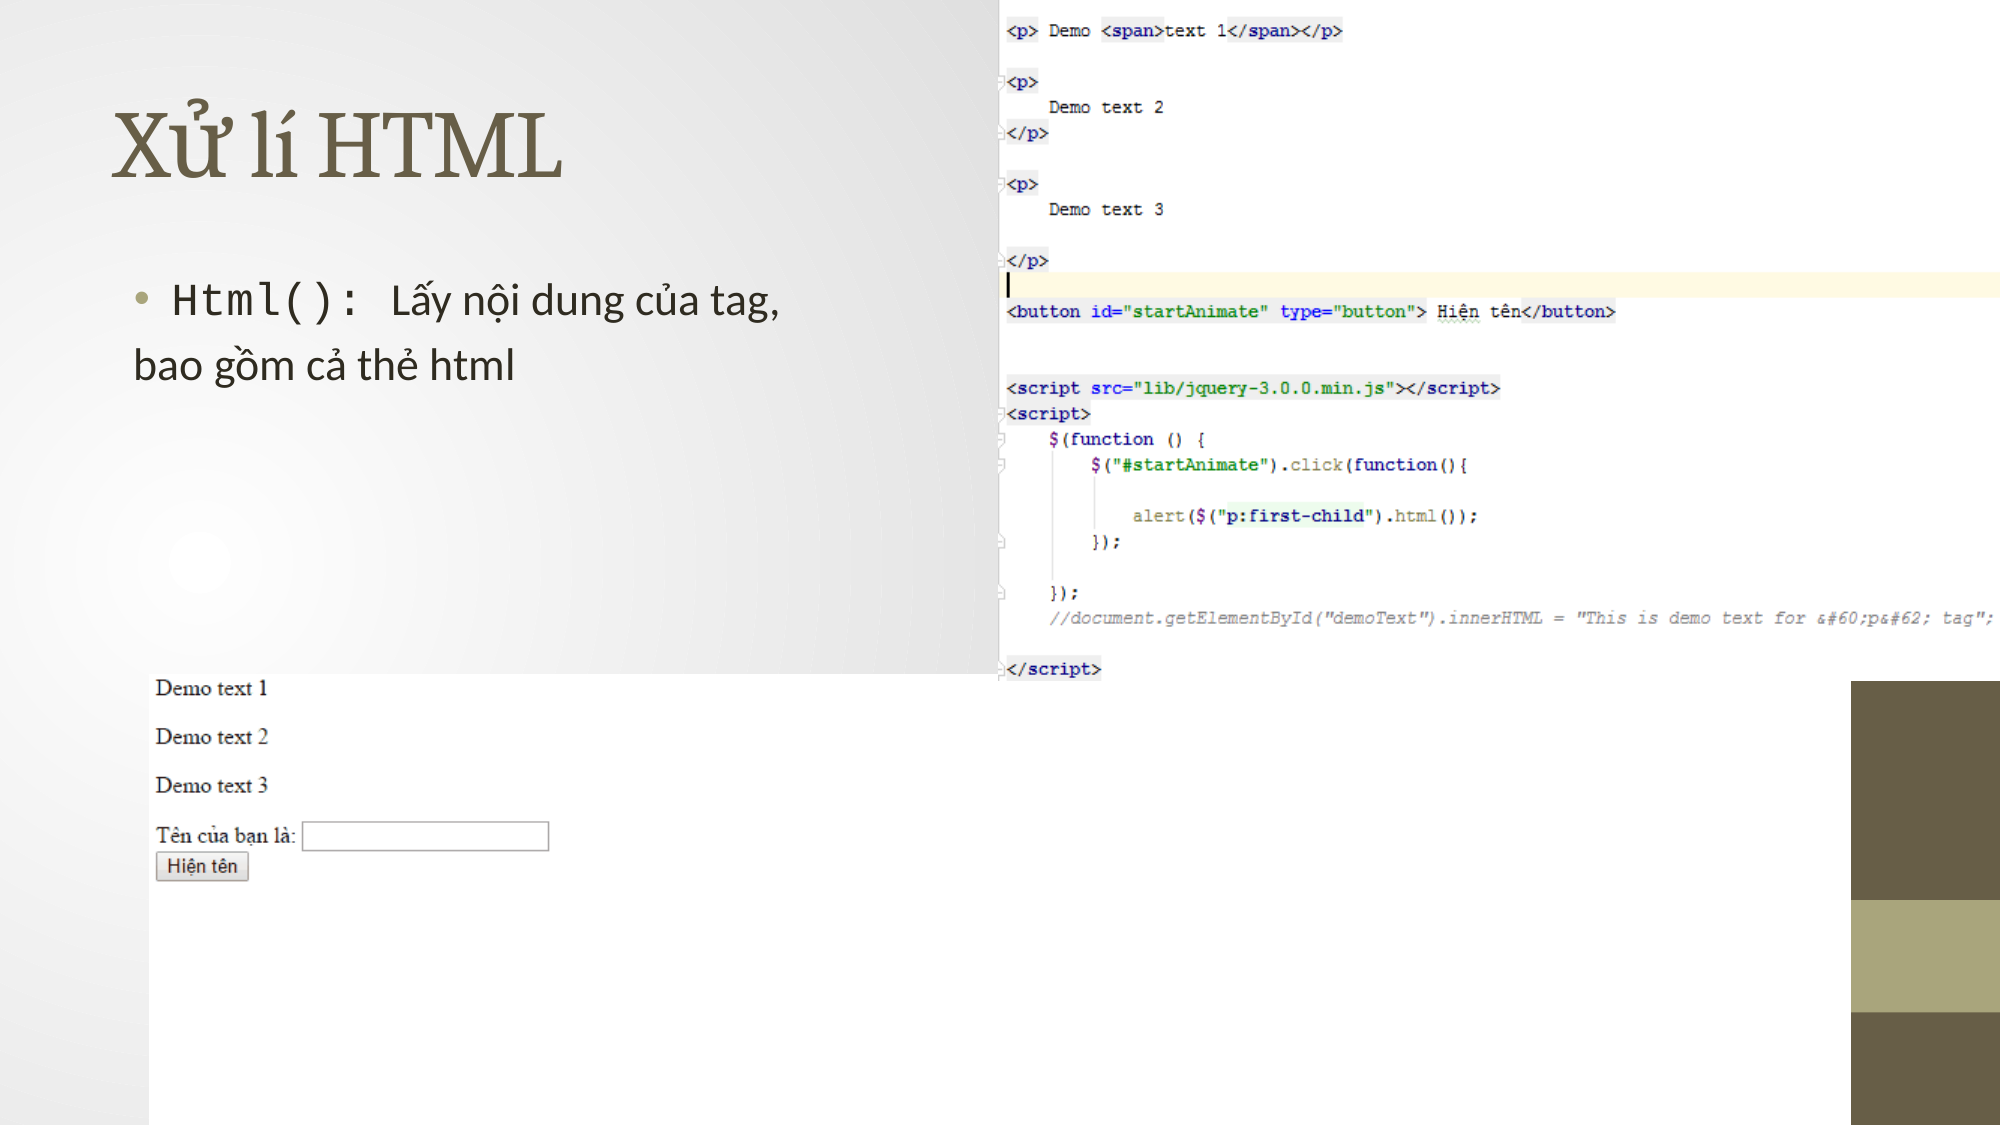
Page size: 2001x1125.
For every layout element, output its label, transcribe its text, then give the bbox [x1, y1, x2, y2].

title Xử lí HTML [99, 45, 994, 233]
list Html(): Lấy nội dung của tag, bao gồm cả thẻ html [99, 262, 994, 1050]
picture [148, 0, 2000, 1125]
